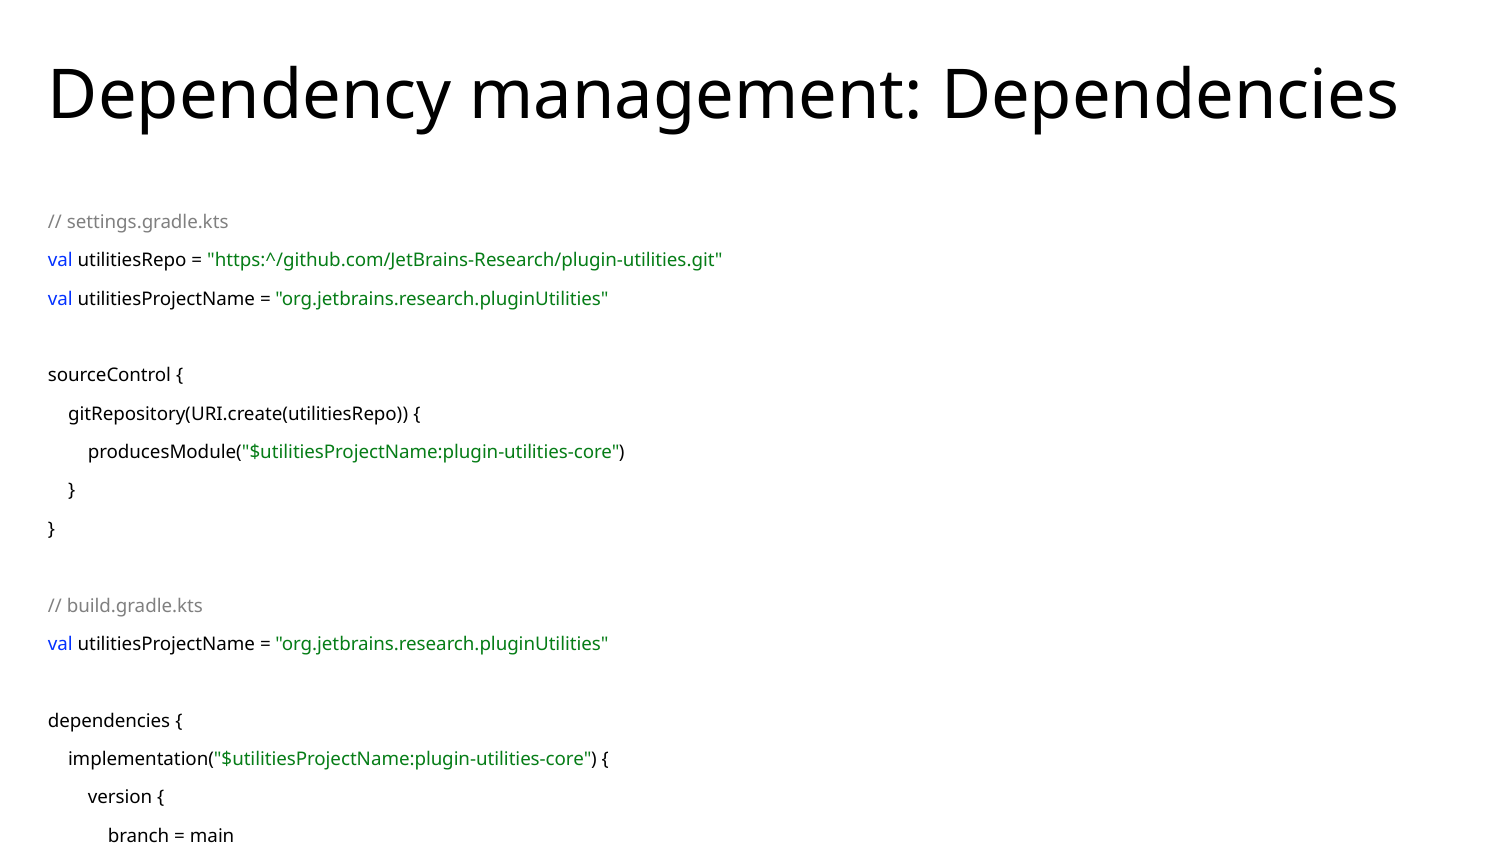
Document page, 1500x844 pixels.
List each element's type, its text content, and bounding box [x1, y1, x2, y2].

list // settings.gradle.kts val utilitiesRepo = "https:^/github.com/JetBrains-Research/plugin-utilities.git" val utilitiesProjectName = "org.jetbrains.research.pluginUtilities" sourceControl { gitRepository(URI.create(utilitiesRepo)) { producesModule("$utilitiesProjectName:plugin-utilities-core") } } // build.gradle.kts val utilitiesProjectName = "org.jetbrains.research.pluginUtilities" dependencies { implementation("$utilitiesProjectName:plugin-utilities-core") { version { branch = main } } } Here we have one implementation dependency from the main branch of a GitHub repository. [48, 193, 1430, 813]
title Dependency management: Dependencies [48, 48, 1443, 123]
